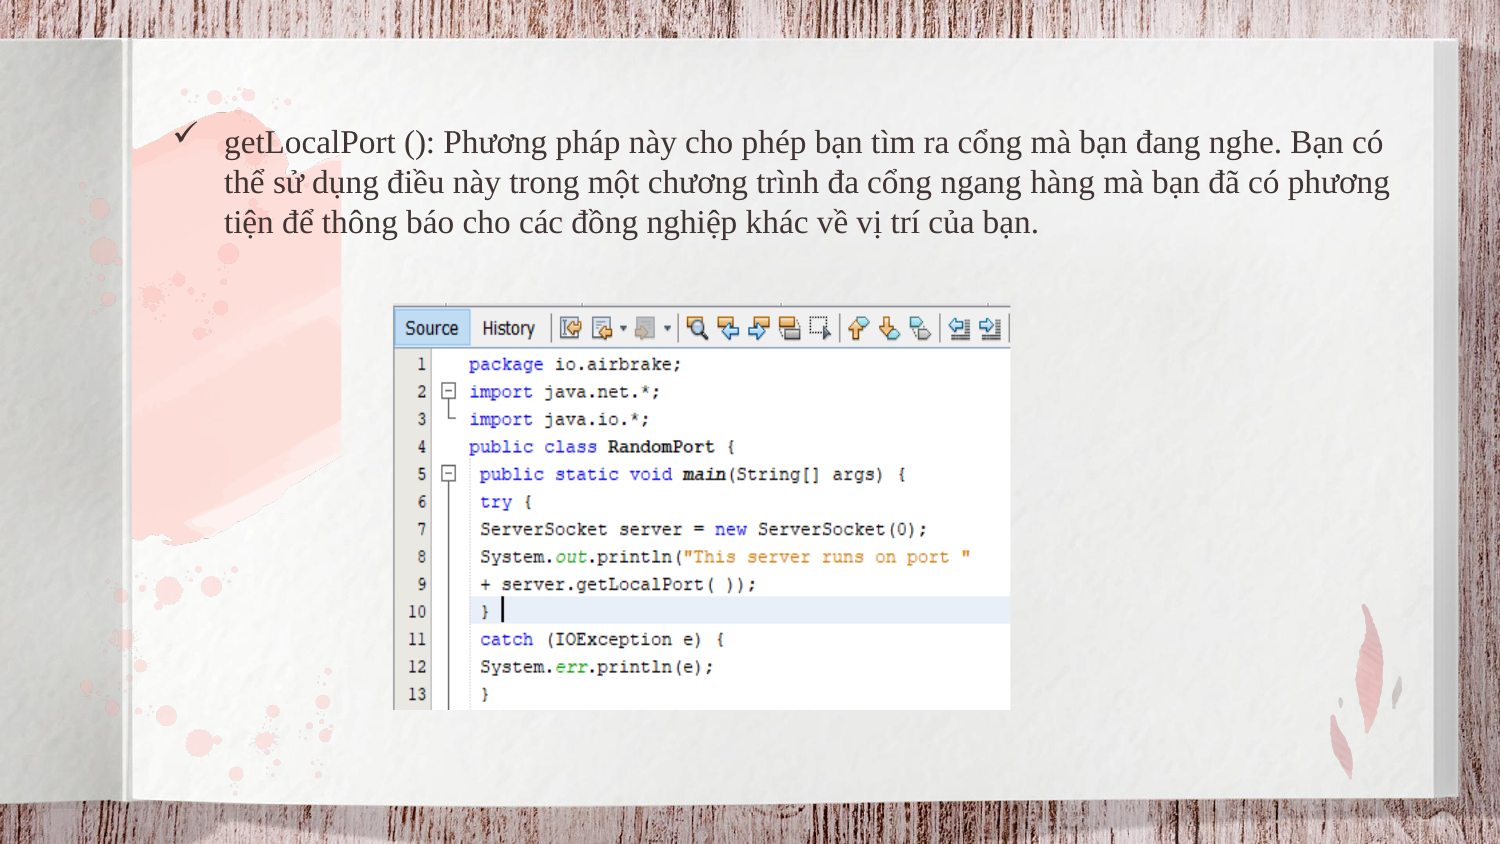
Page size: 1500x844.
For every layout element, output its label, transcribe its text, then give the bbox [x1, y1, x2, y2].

subtitle getLocalPort (): Phương pháp này cho phép bạn tìm ra cổng mà bạn đang nghe. Bạn có thể sử dụng điều này trong một chương trình đa cổng ngang hàng mà bạn đã có phương tiện để thông báo cho các đồng nghiệp khác về vị trí của bạn. [134, 48, 1438, 357]
picture [0, 0, 1500, 844]
